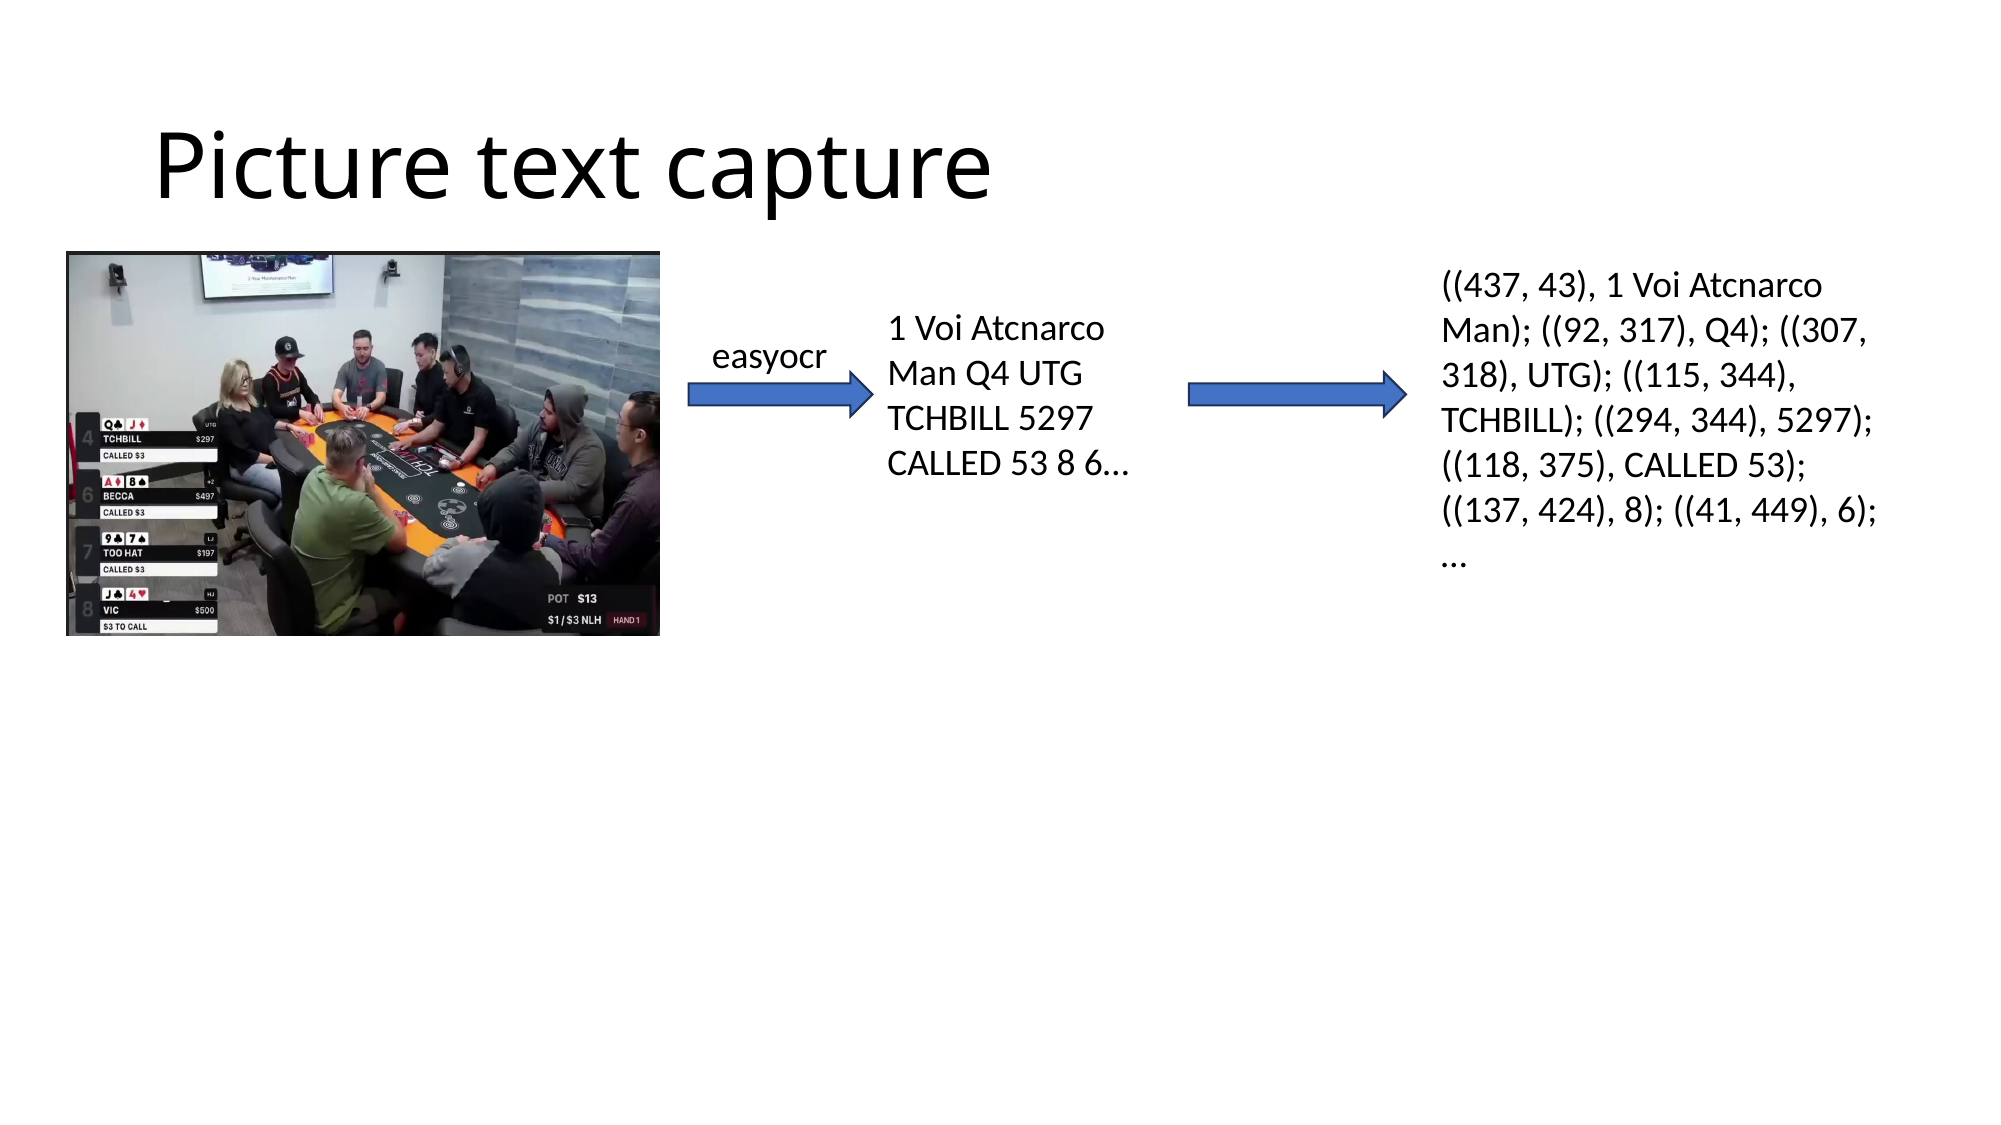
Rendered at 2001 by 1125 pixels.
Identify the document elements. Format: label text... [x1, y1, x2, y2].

text_box [1187, 369, 1408, 419]
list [66, 251, 660, 636]
text_box ((437, 43), 1 Voi Atcnarco Man); ((92, 317), Q4); ((307, 318), UTG); ((115, 344), TCHBILL); ((294, 344), 5297); ((118, 375), CALLED 53); ((137, 424), 8); ((41, 449), 6); … [1426, 252, 1908, 583]
text_box [687, 382, 872, 419]
text_box 1 Voi Atcnarco Man Q4 UTG TCHBILL 5297 CALLED 53 8 6… [872, 295, 1181, 491]
text_box easyocr [688, 323, 873, 384]
title Picture text capture [137, 59, 1863, 278]
